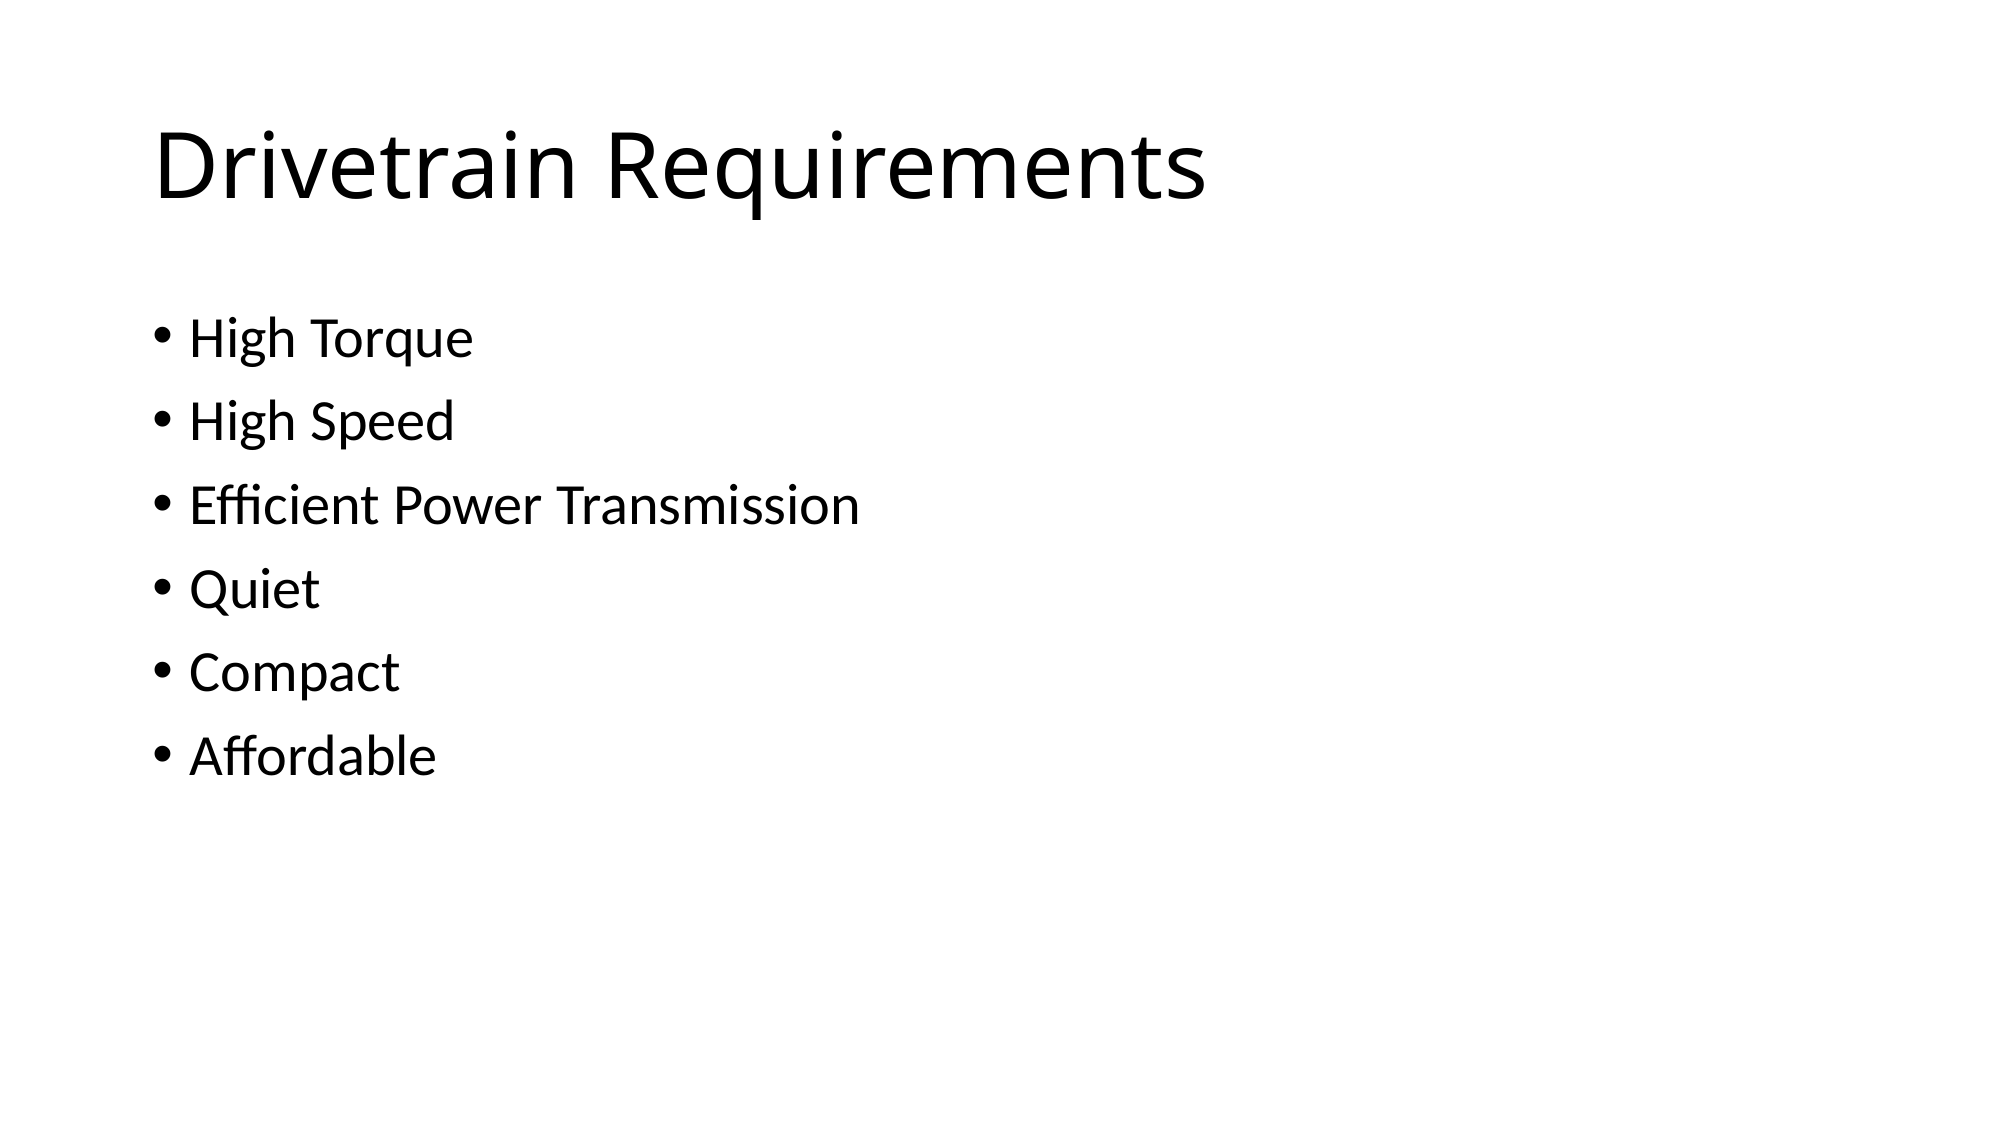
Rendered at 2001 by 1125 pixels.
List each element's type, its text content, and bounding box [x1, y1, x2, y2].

list High Torque High Speed Efficient Power Transmission Quiet Compact Affordable [137, 299, 1863, 1014]
title Drivetrain Requirements [137, 59, 1863, 278]
